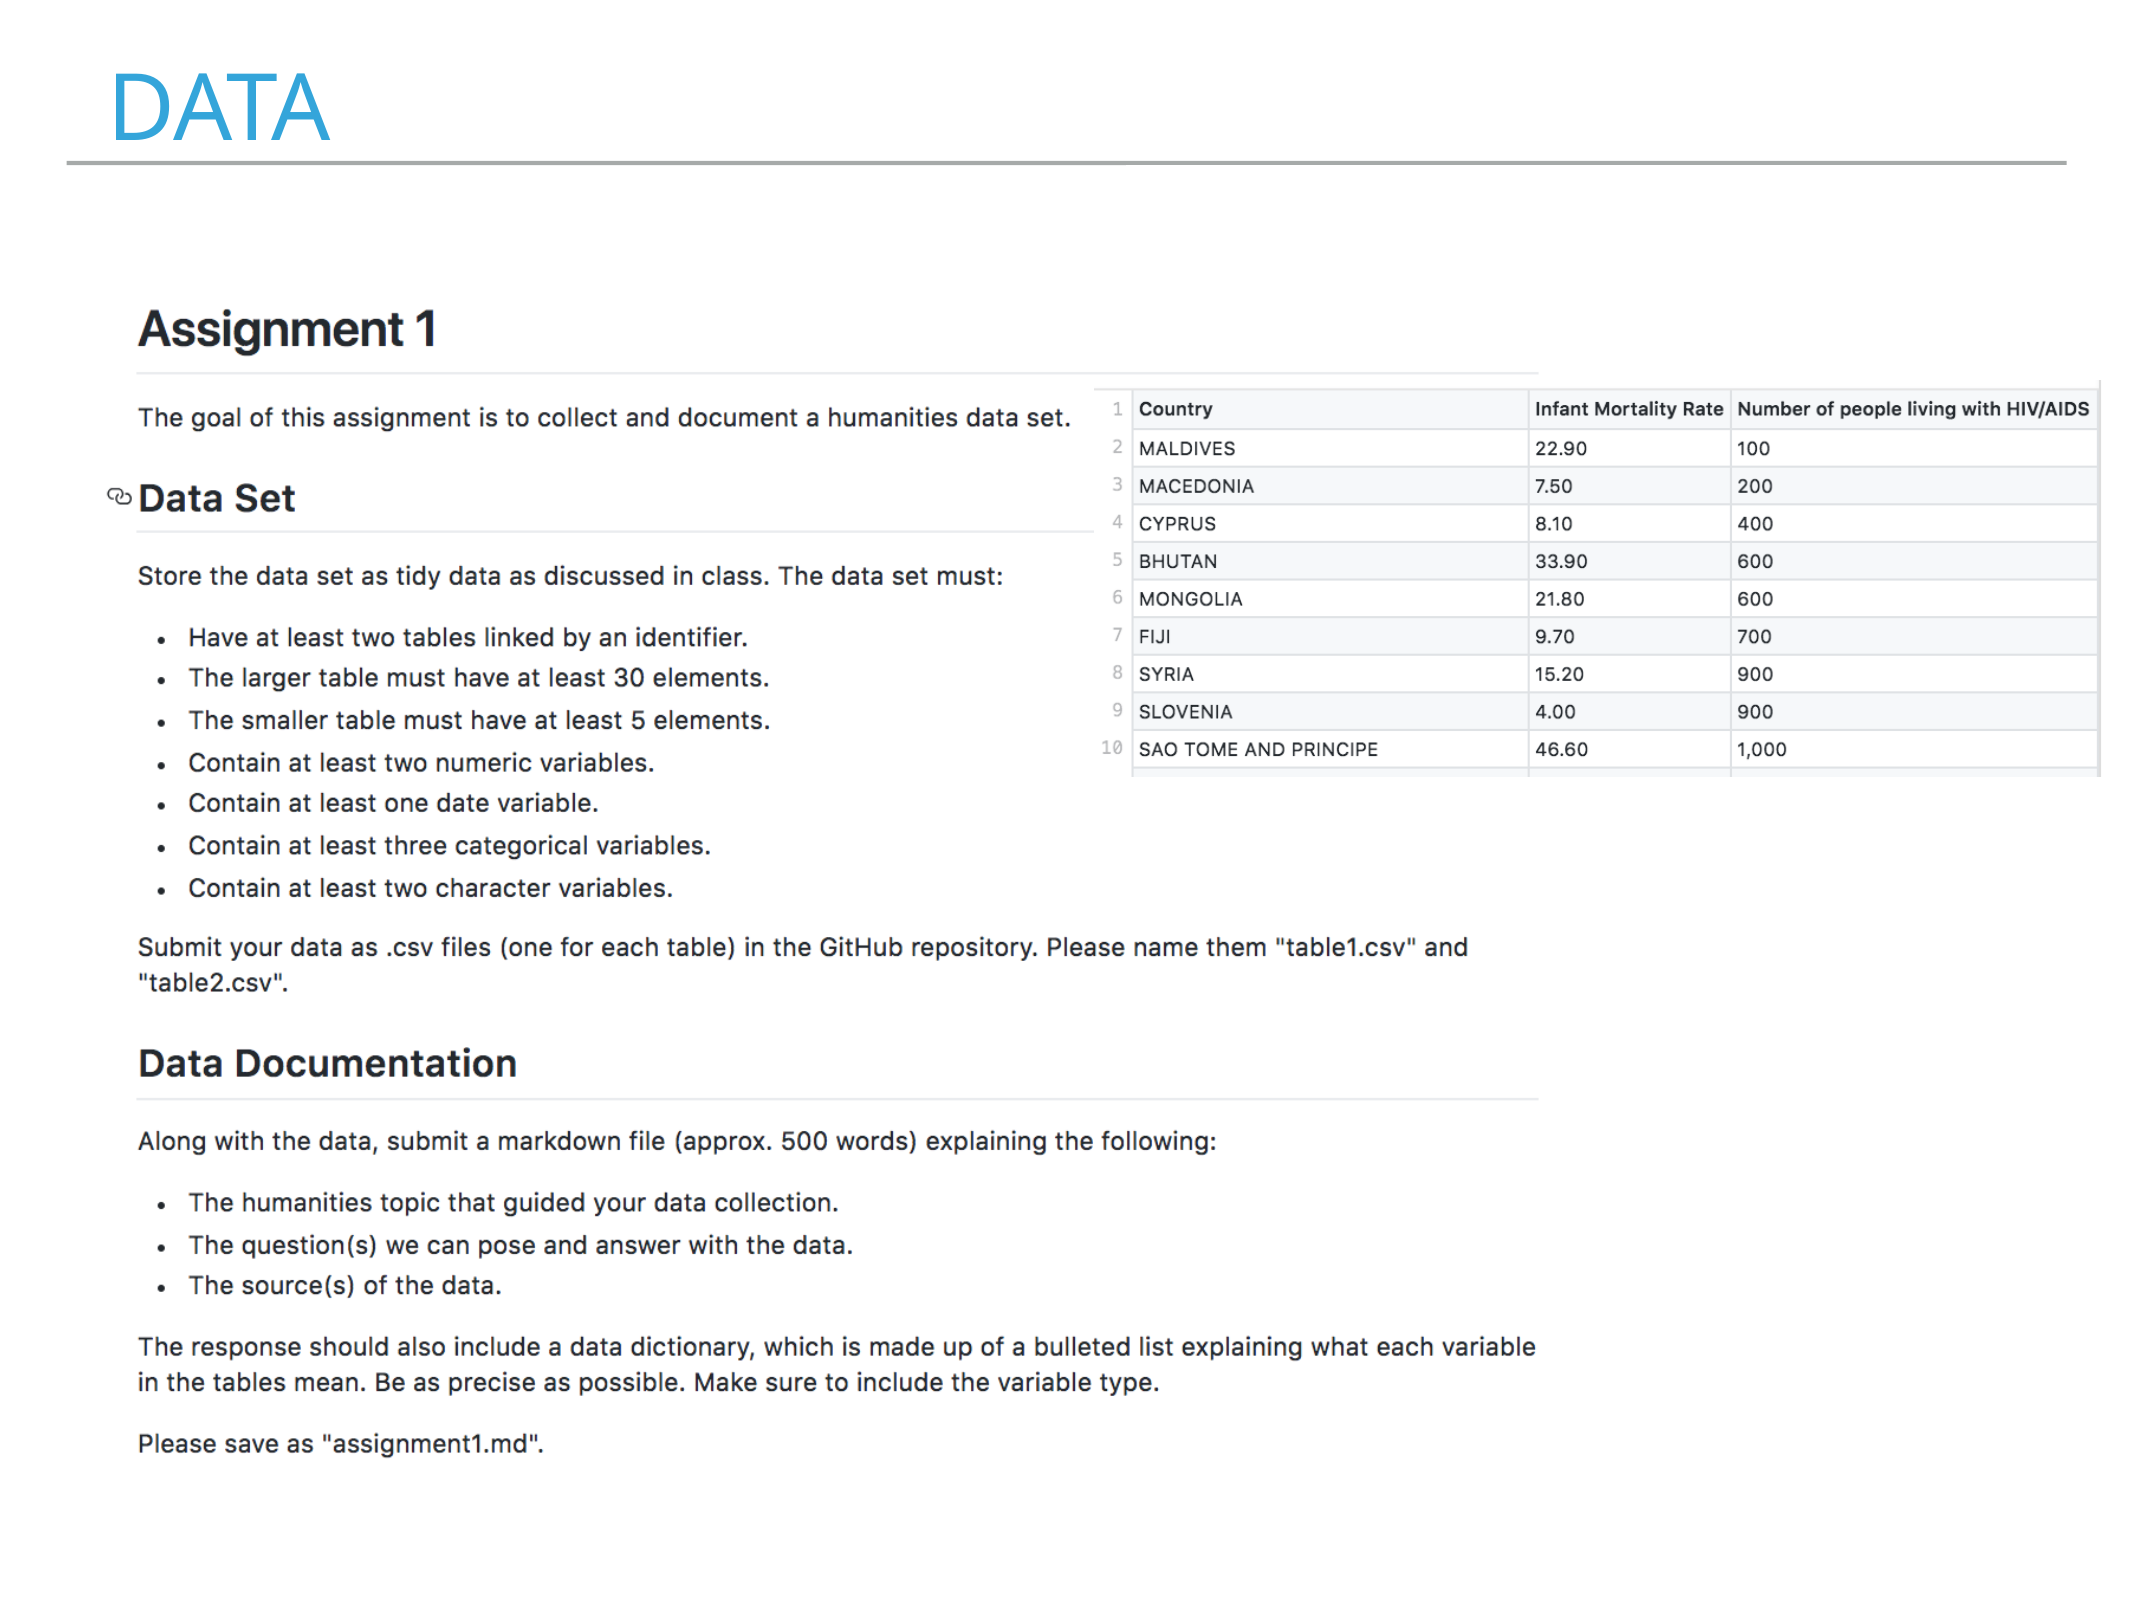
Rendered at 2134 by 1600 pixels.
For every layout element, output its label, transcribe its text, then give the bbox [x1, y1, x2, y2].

text_box Data [99, 51, 1133, 170]
picture [0, 235, 2125, 1527]
